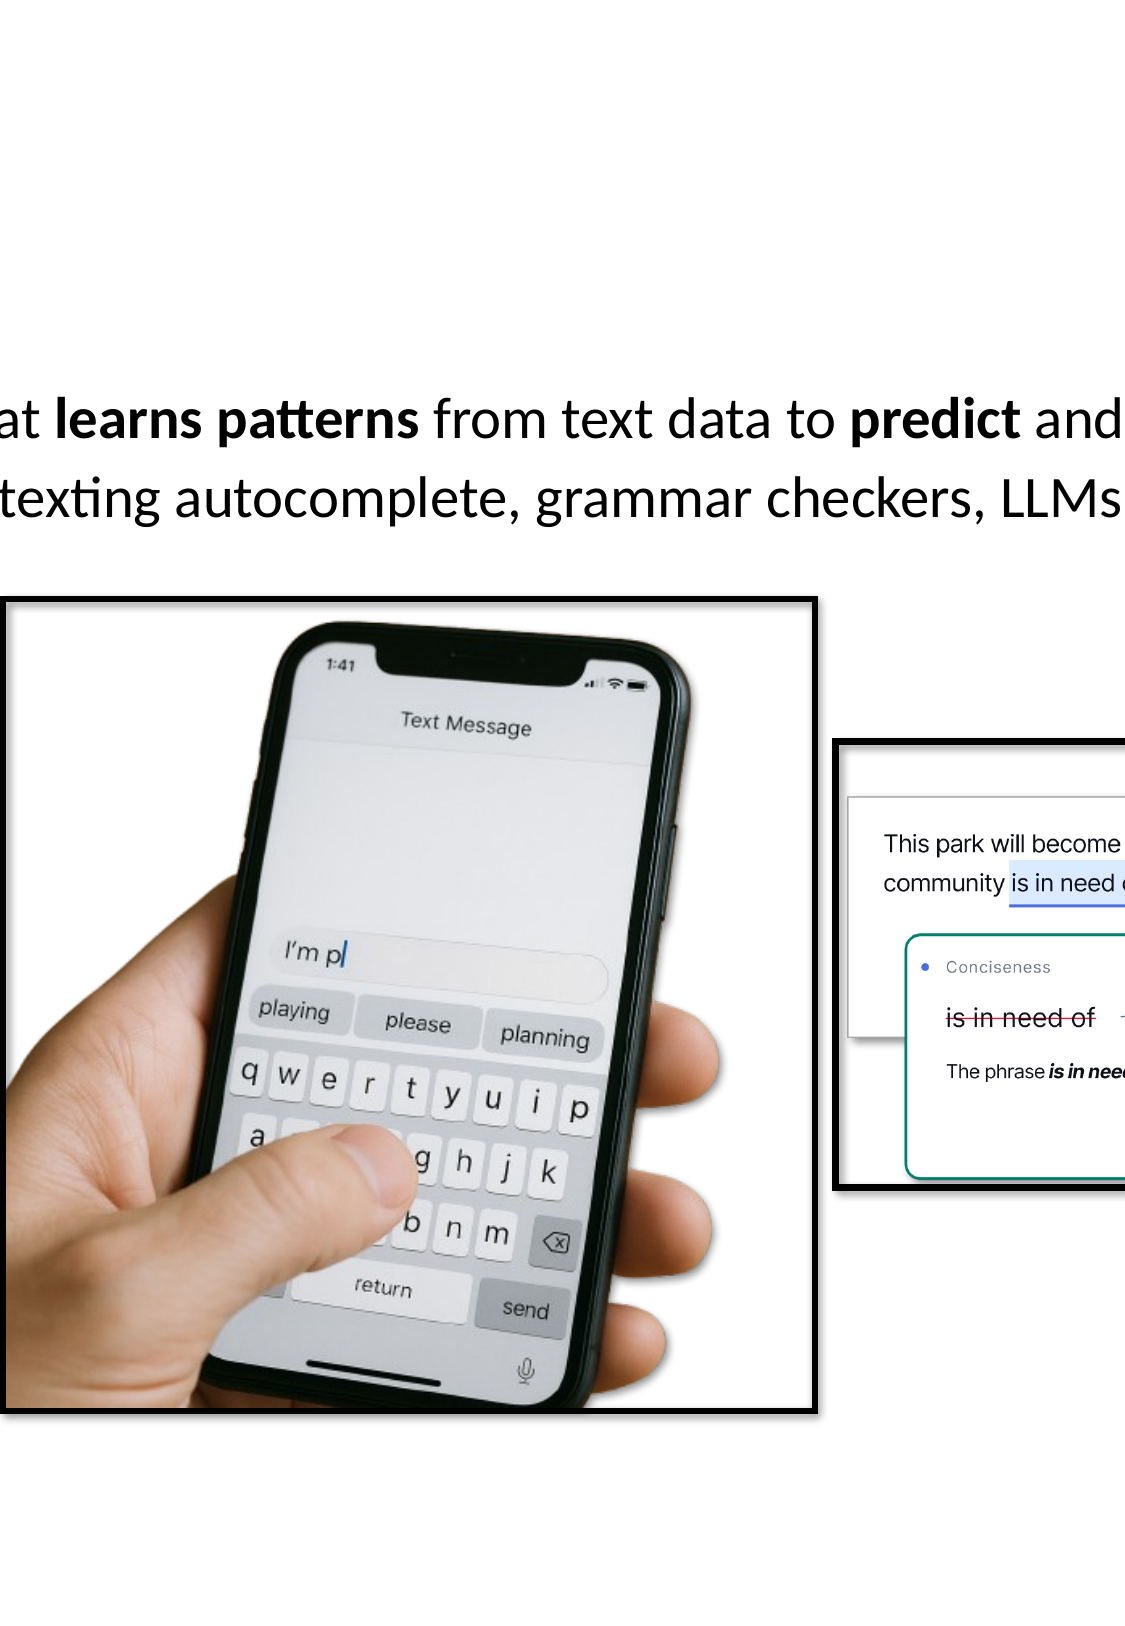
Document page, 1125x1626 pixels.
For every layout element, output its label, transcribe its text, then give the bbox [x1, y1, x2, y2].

picture [838, 744, 1125, 1185]
list A computer system that learns patterns from text data to predict and generate language. e.g. Google Translate, texting autocomplete, grammar checkers, LLMs [0, 380, 1125, 566]
picture [6, 601, 812, 1408]
